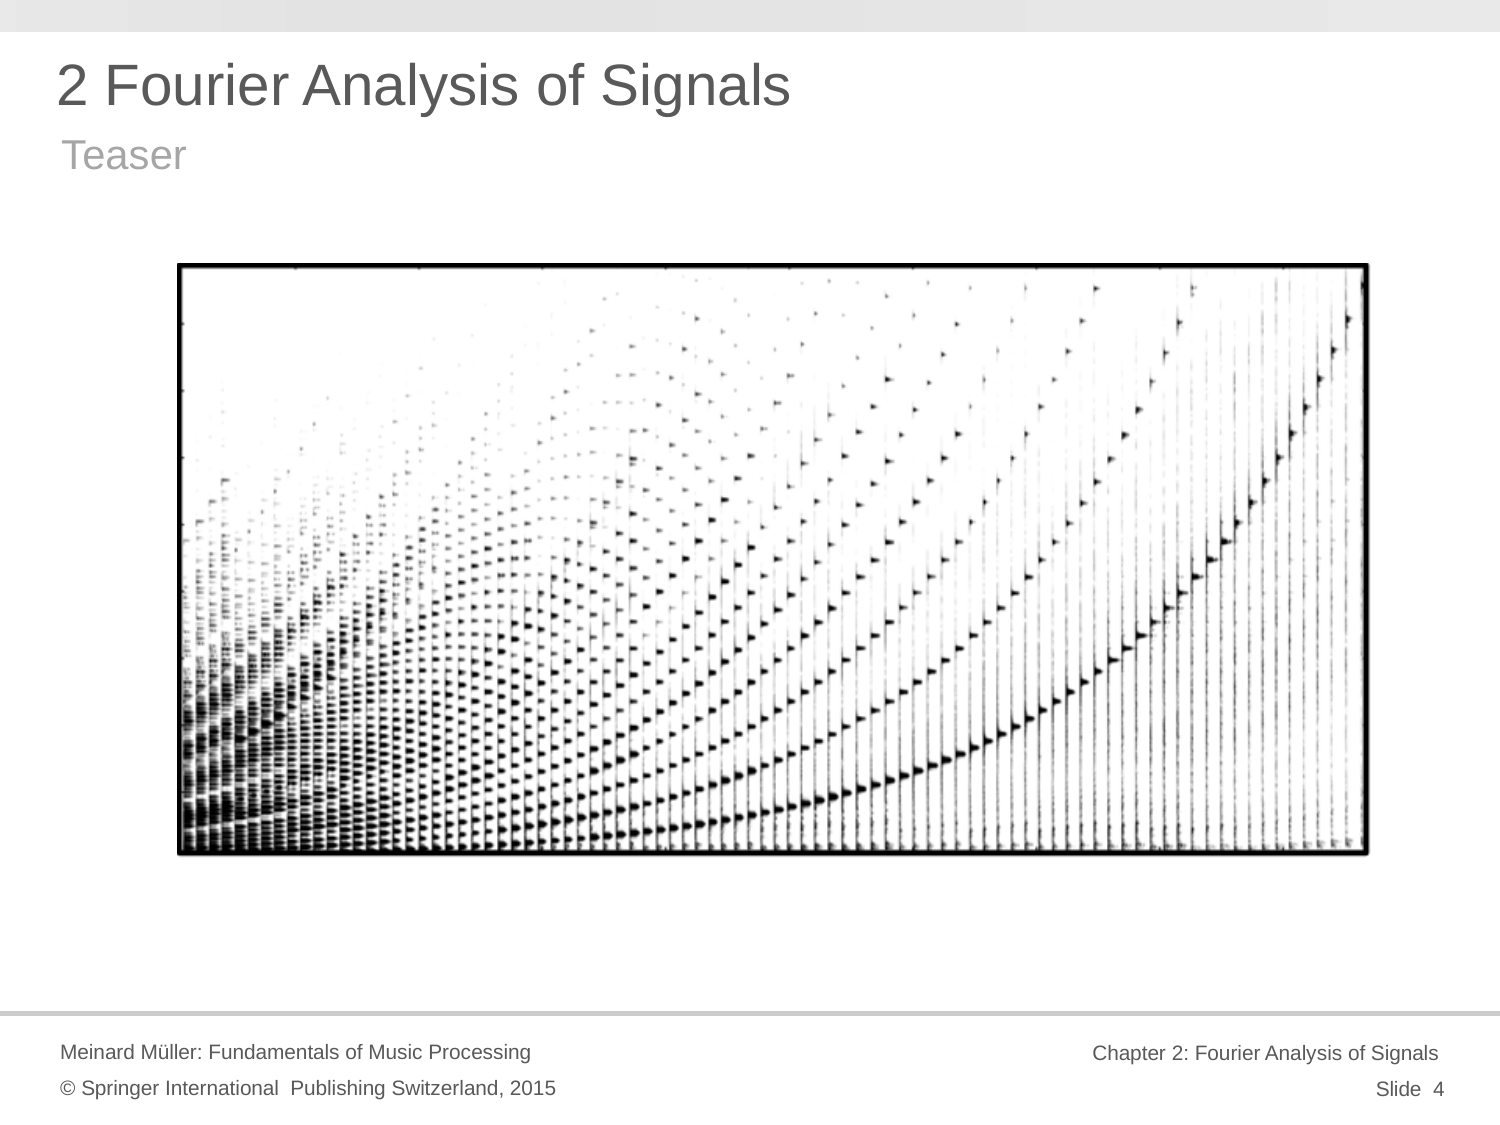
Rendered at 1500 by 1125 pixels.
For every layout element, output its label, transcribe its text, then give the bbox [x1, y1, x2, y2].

list Teaser [46, 115, 276, 198]
picture [177, 262, 1375, 862]
picture [0, 0, 1500, 32]
title 2 Fourier Analysis of Signals [40, 39, 1448, 133]
